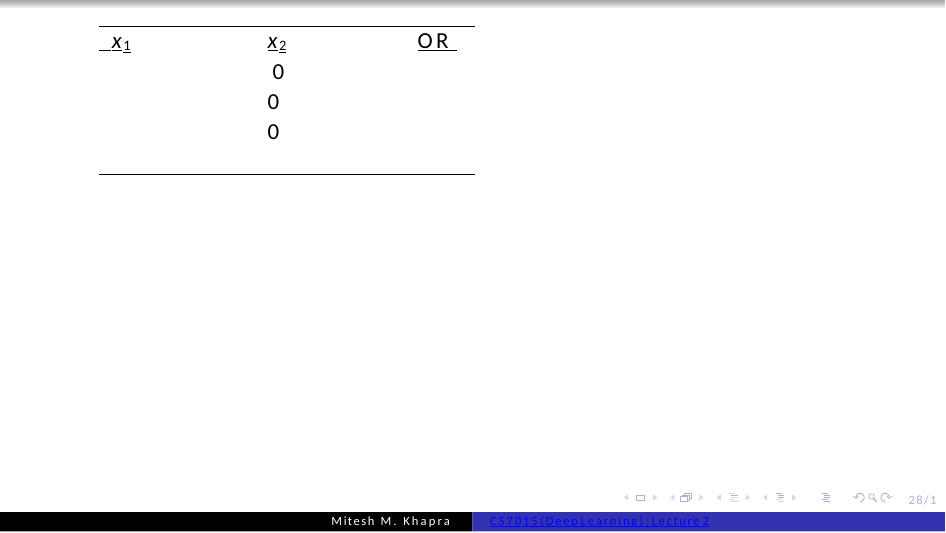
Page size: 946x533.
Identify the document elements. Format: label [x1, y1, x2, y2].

text_box [906, 493, 942, 508]
text_box [0, 511, 946, 532]
title [91, 18, 484, 145]
picture [0, 0, 945, 8]
